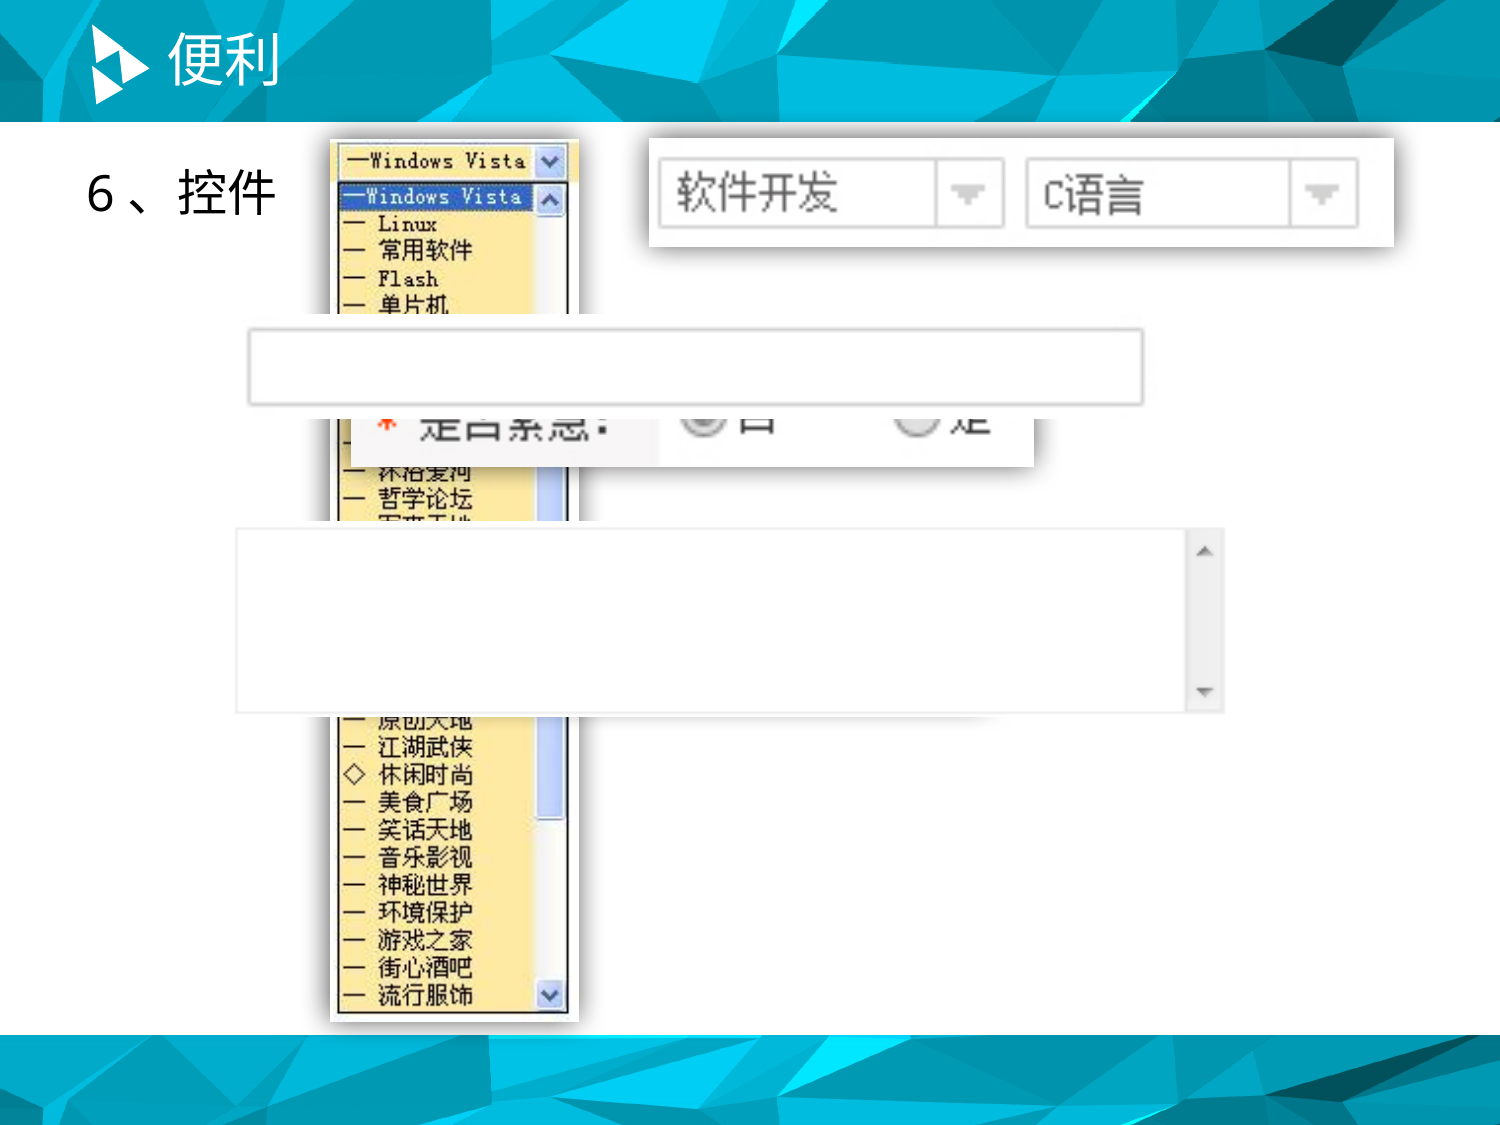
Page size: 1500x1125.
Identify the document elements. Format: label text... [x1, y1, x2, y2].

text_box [330, 138, 1394, 1022]
title 便利 [151, 11, 1446, 115]
picture [0, 0, 1500, 122]
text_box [229, 314, 1228, 717]
text_box 6、控件 [71, 153, 307, 229]
picture [0, 1035, 1500, 1125]
